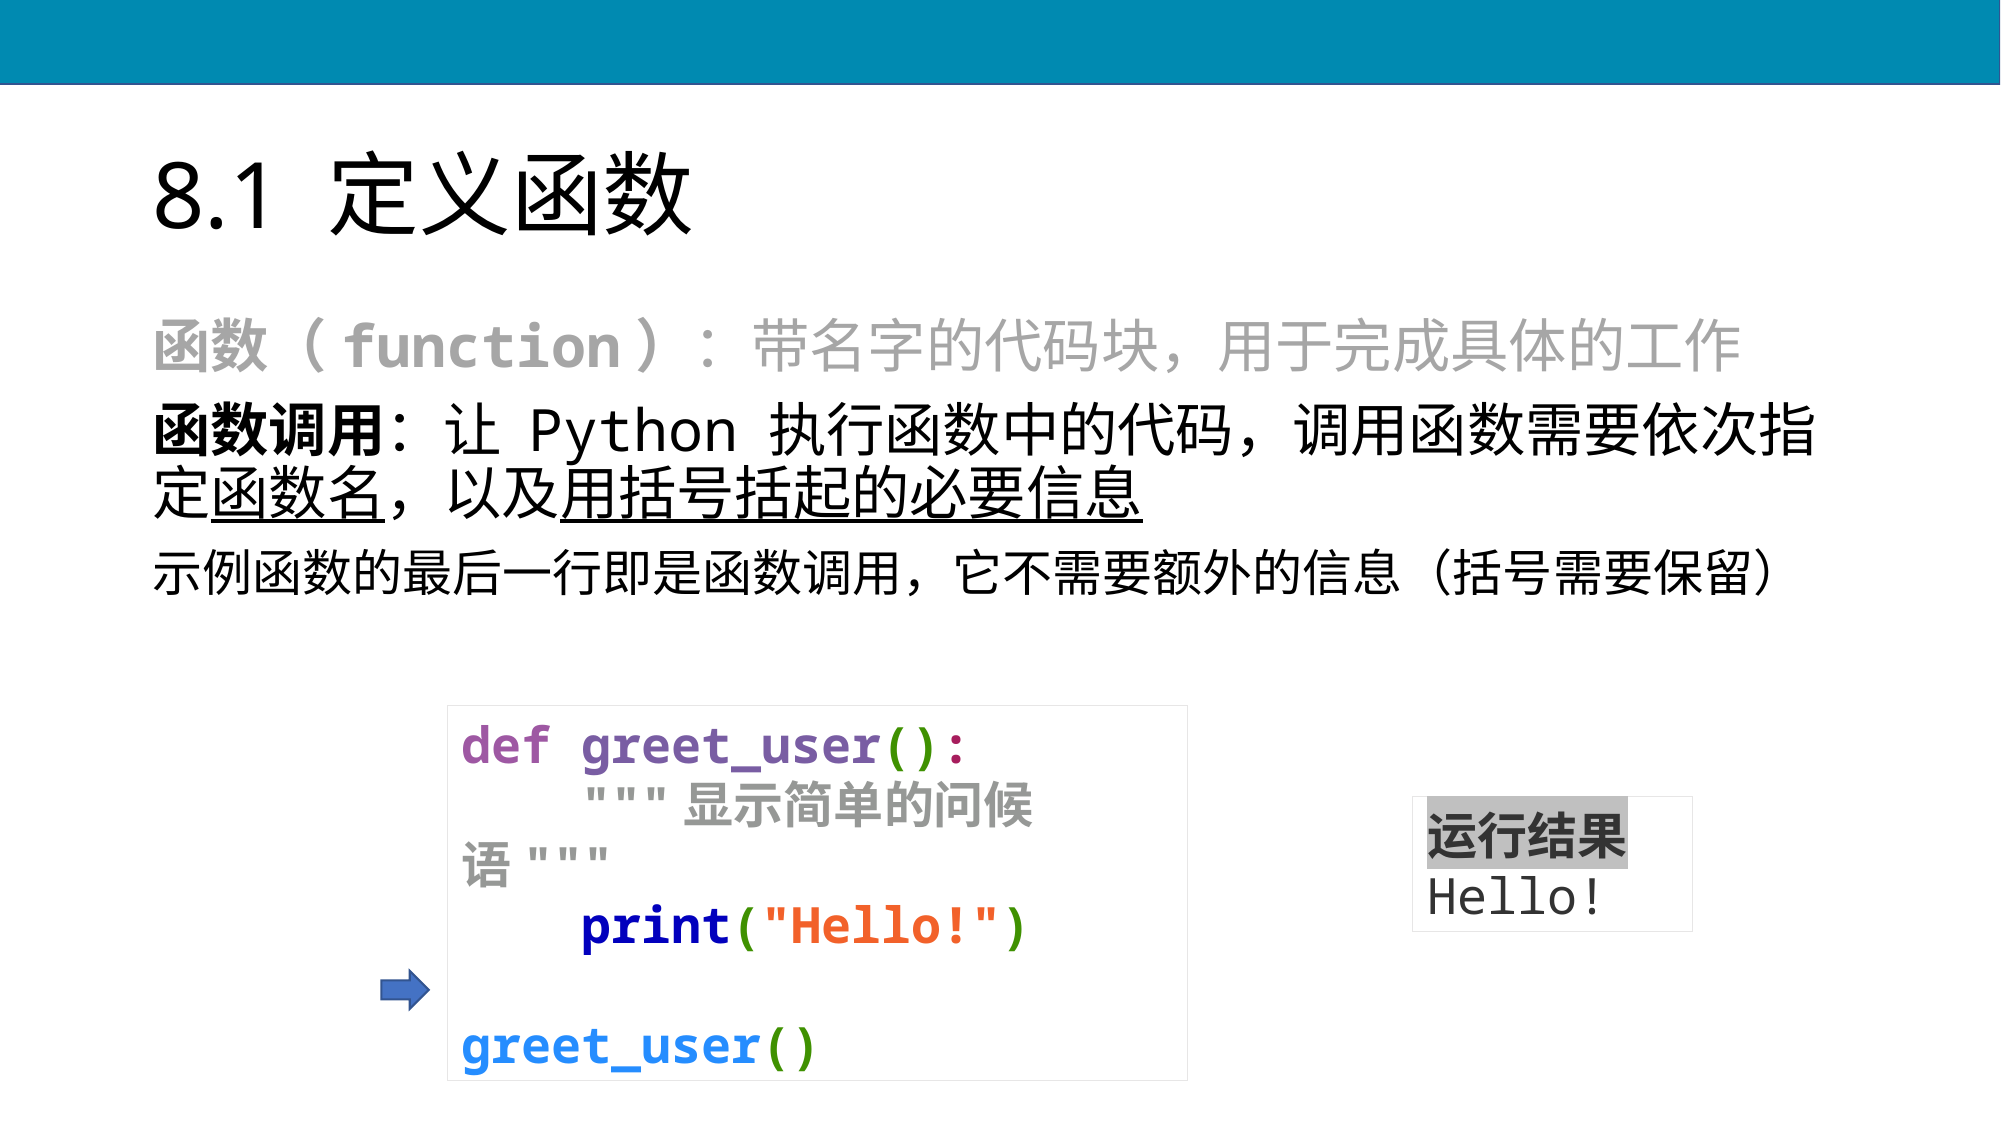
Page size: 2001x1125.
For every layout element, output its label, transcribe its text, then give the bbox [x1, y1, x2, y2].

text_box def greet_user(): """显示简单的问候语""" print("Hello!") greet_user() [447, 705, 1188, 1081]
title 8.1 定义函数 [137, 115, 1863, 282]
list 函数（function）：带名字的代码块，用于完成具体的工作 函数调用：让 Python 执行函数中的代码，调用函数需要依次指定函数名，以及用括号括起的必要信息 示例函数的最后一行即是函数调用，它不需要额外的信息（括号需要保留） [137, 310, 1863, 1024]
text_box [380, 968, 431, 1012]
text_box 运行结果 Hello! [1412, 796, 1693, 932]
